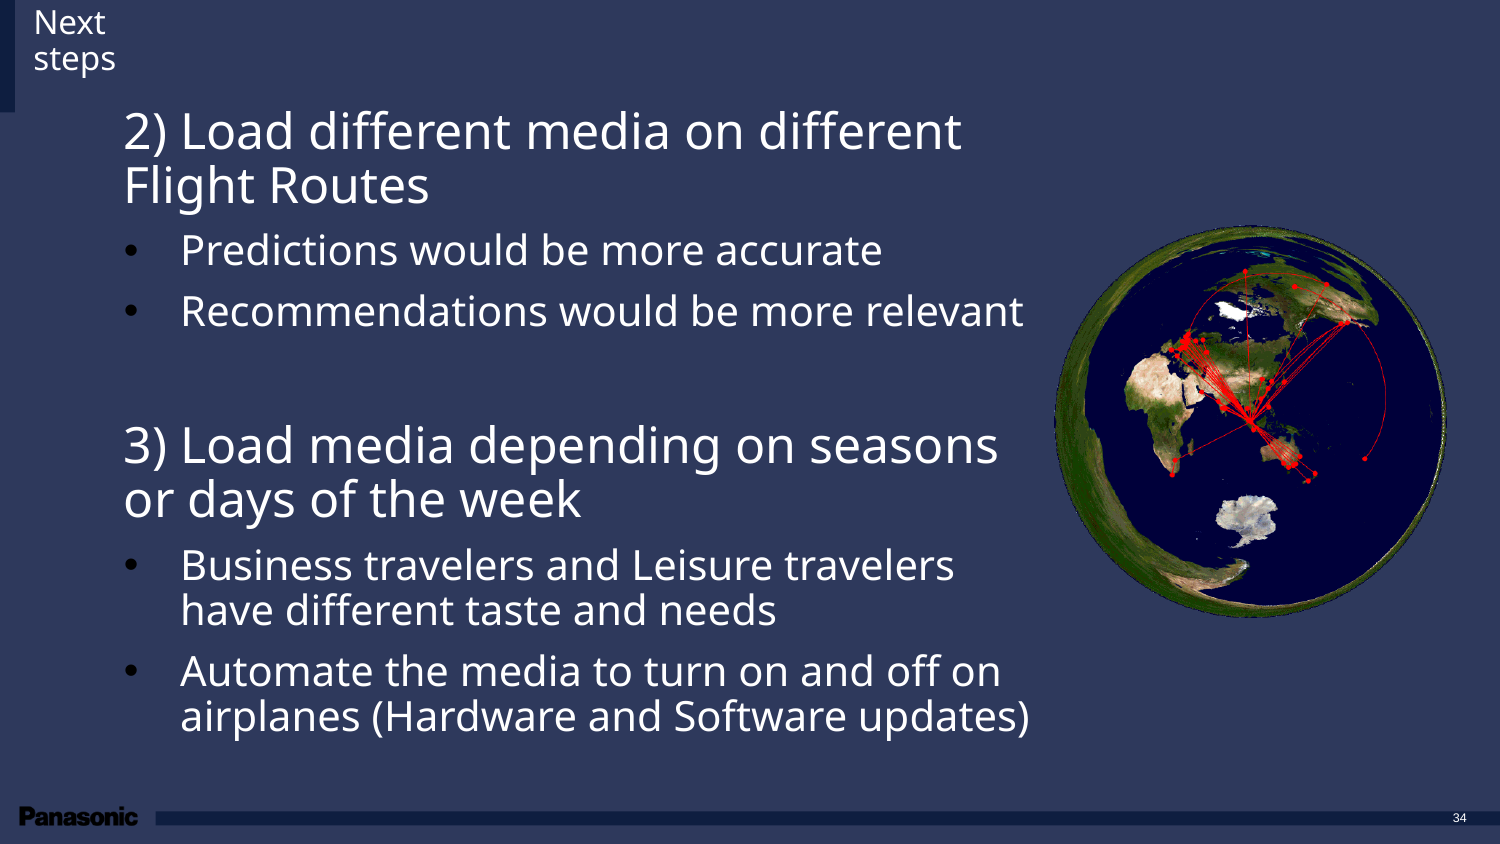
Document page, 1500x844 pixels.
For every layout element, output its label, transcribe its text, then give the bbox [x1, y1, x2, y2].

list 2) Load different media on different Flight Routes Predictions would be more accurate Recommendations would be more relevant 3) Load media depending on seasons or days of the week Business travelers and Leisure travelers have different taste and needs Automate the media to turn on and off on airplanes (Hardware and Software updates) [71, 98, 1055, 708]
picture [19, 806, 138, 826]
picture [1054, 225, 1447, 618]
slide_number 34 [1411, 807, 1482, 829]
title Next steps [18, 14, 161, 70]
